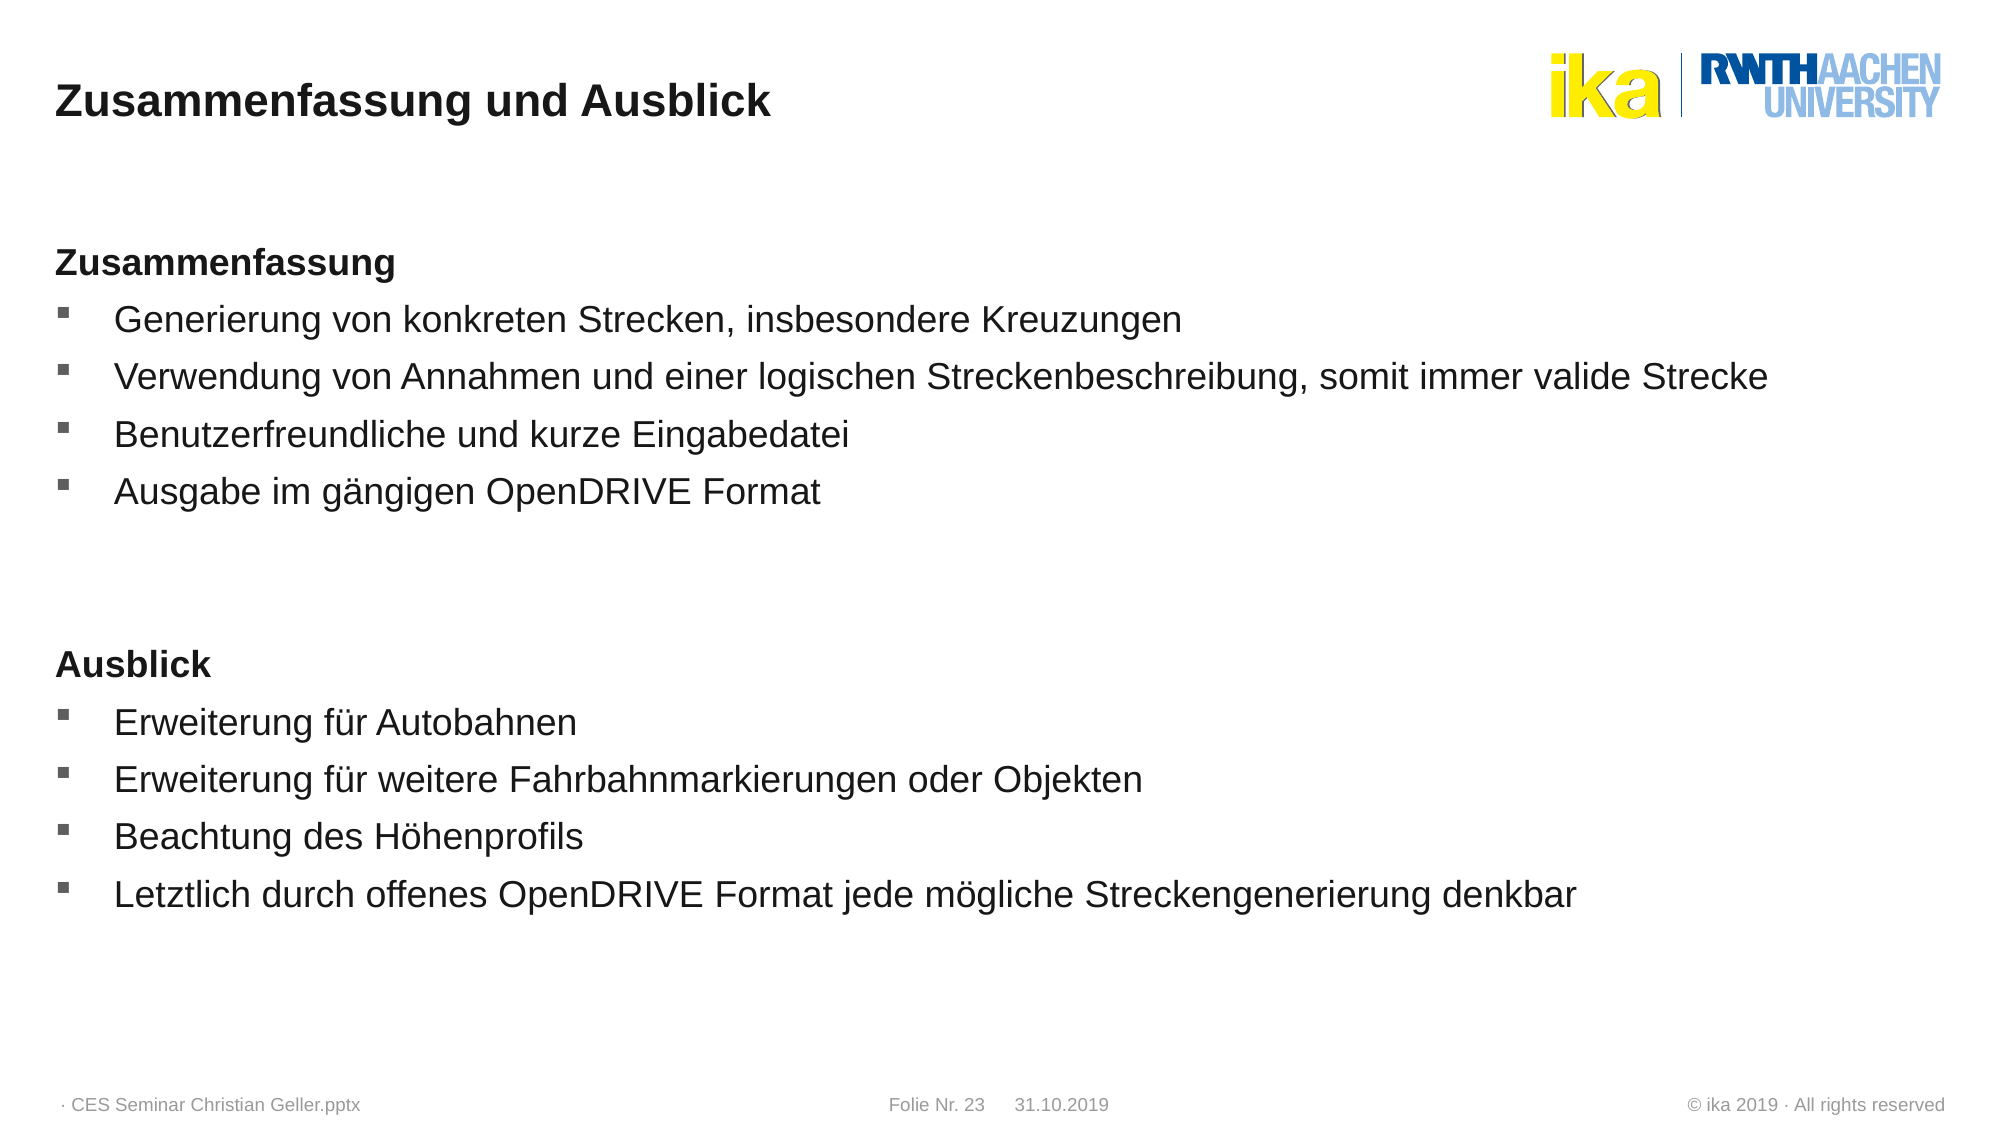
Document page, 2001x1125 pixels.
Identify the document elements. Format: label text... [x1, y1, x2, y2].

list Zusammenfassung Generierung von konkreten Strecken, insbesondere Kreuzungen Verwendung von Annahmen und einer logischen Streckenbeschreibung, somit immer valide Strecke Benutzerfreundliche und kurze Eingabedatei Ausgabe im gängigen OpenDRIVE Format Ausblick Erweiterung für Autobahnen Erweiterung für weitere Fahrbahnmarkierungen oder Objekten Beachtung des Höhenprofils Letztlich durch offenes OpenDRIVE Format jede mögliche Streckengenerierung denkbar [54, 237, 1946, 1082]
title Zusammenfassung und Ausblick [54, 31, 1496, 126]
